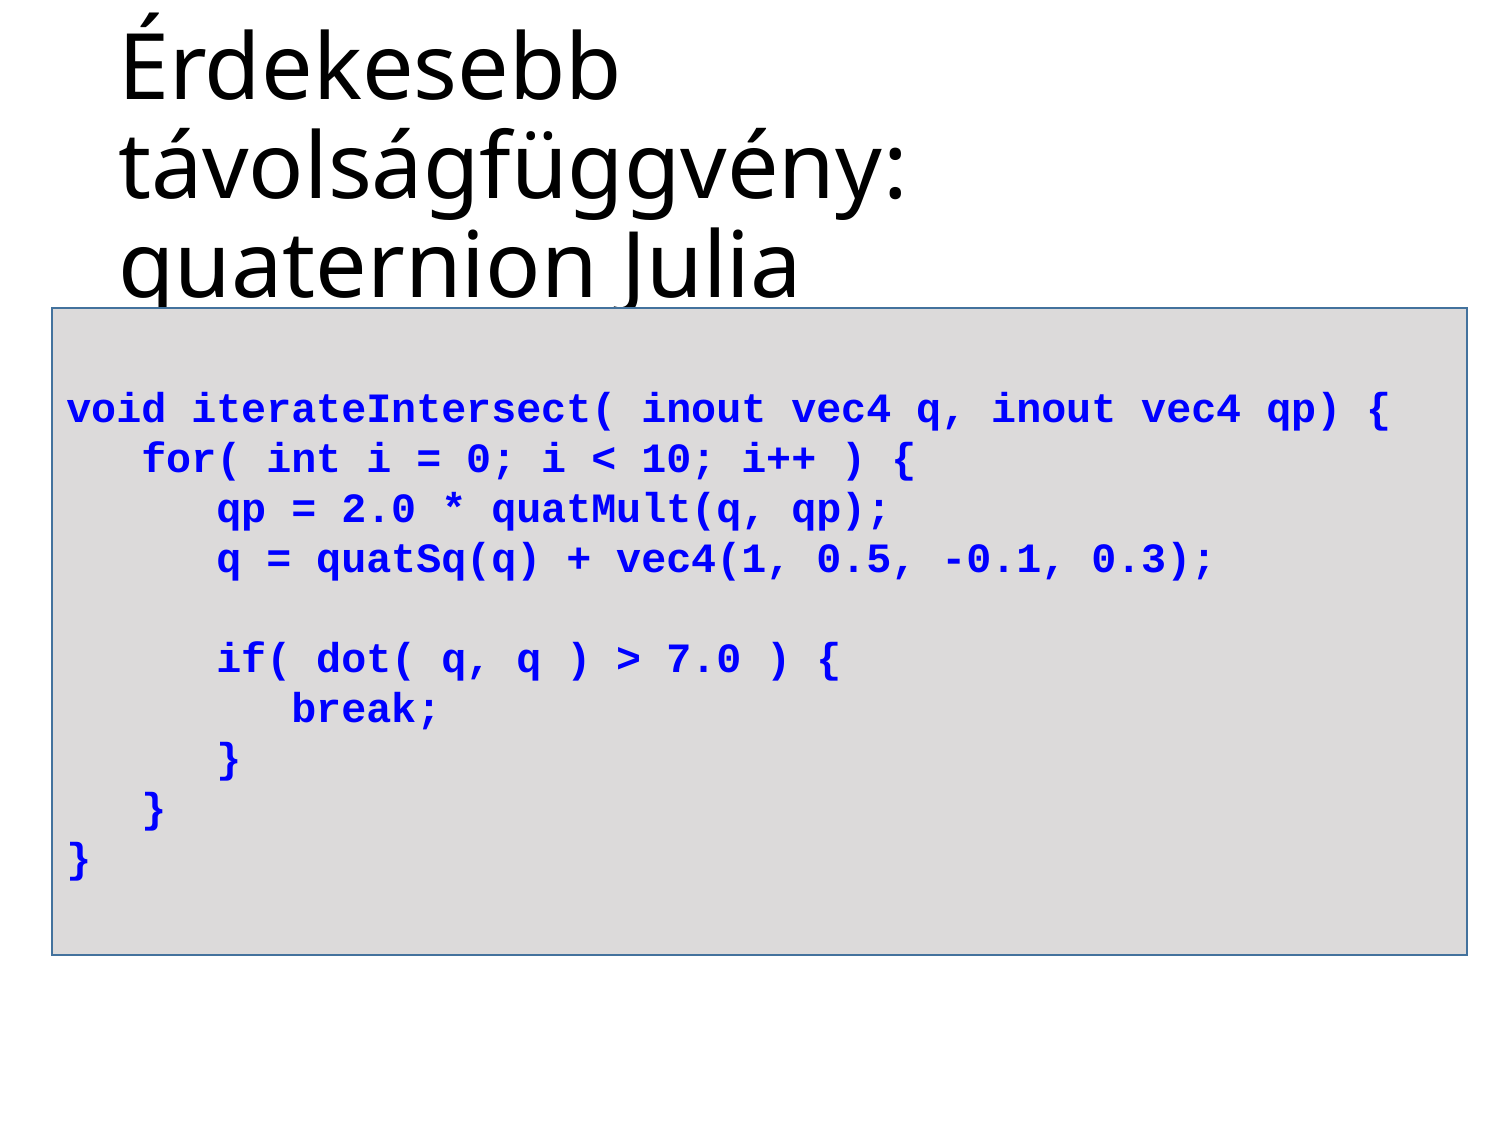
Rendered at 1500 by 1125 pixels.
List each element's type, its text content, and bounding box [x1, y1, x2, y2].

title Érdekesebb távolságfüggvény: quaternion Julia [103, 59, 1397, 278]
text_box void iterateIntersect( inout vec4 q, inout vec4 qp) { for( int i = 0; i < 10; i++ ) { qp = 2.0 * quatMult(q, qp); q = quatSq(q) + vec4(1, 0.5, -0.1, 0.3); if( dot( q, q ) > 7.0 ) { break; } } } [51, 307, 1468, 956]
